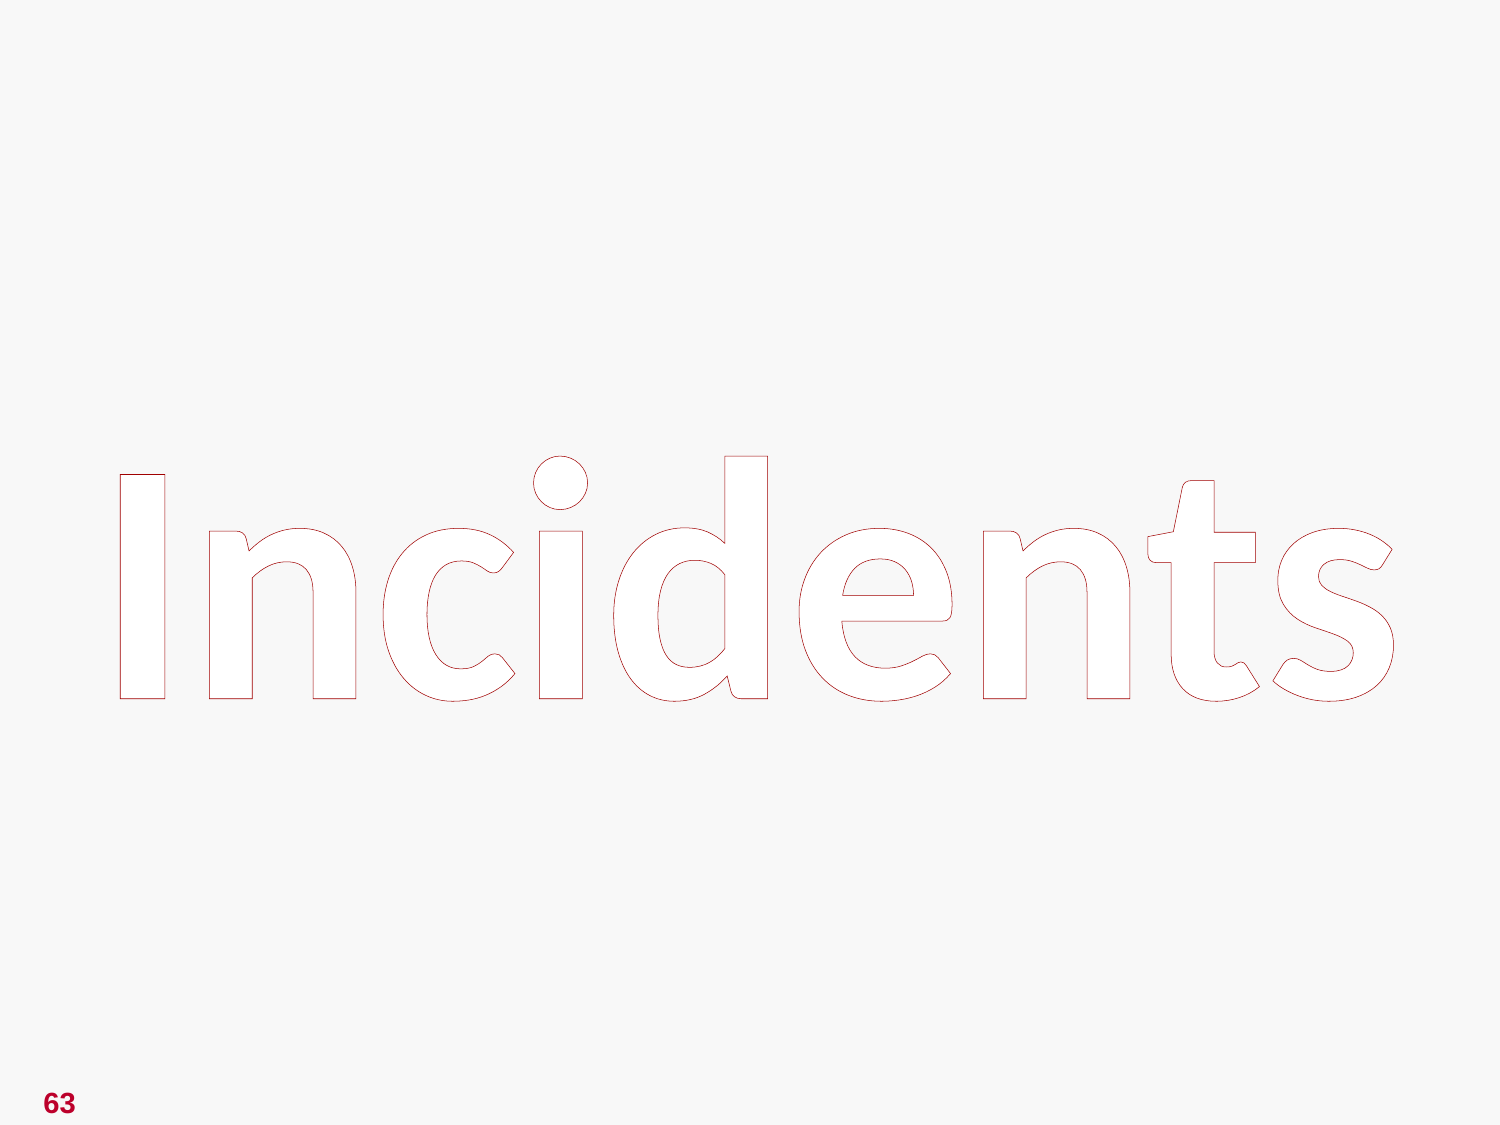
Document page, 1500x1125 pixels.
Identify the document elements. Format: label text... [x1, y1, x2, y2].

text_box Incidents [0, 345, 1500, 776]
